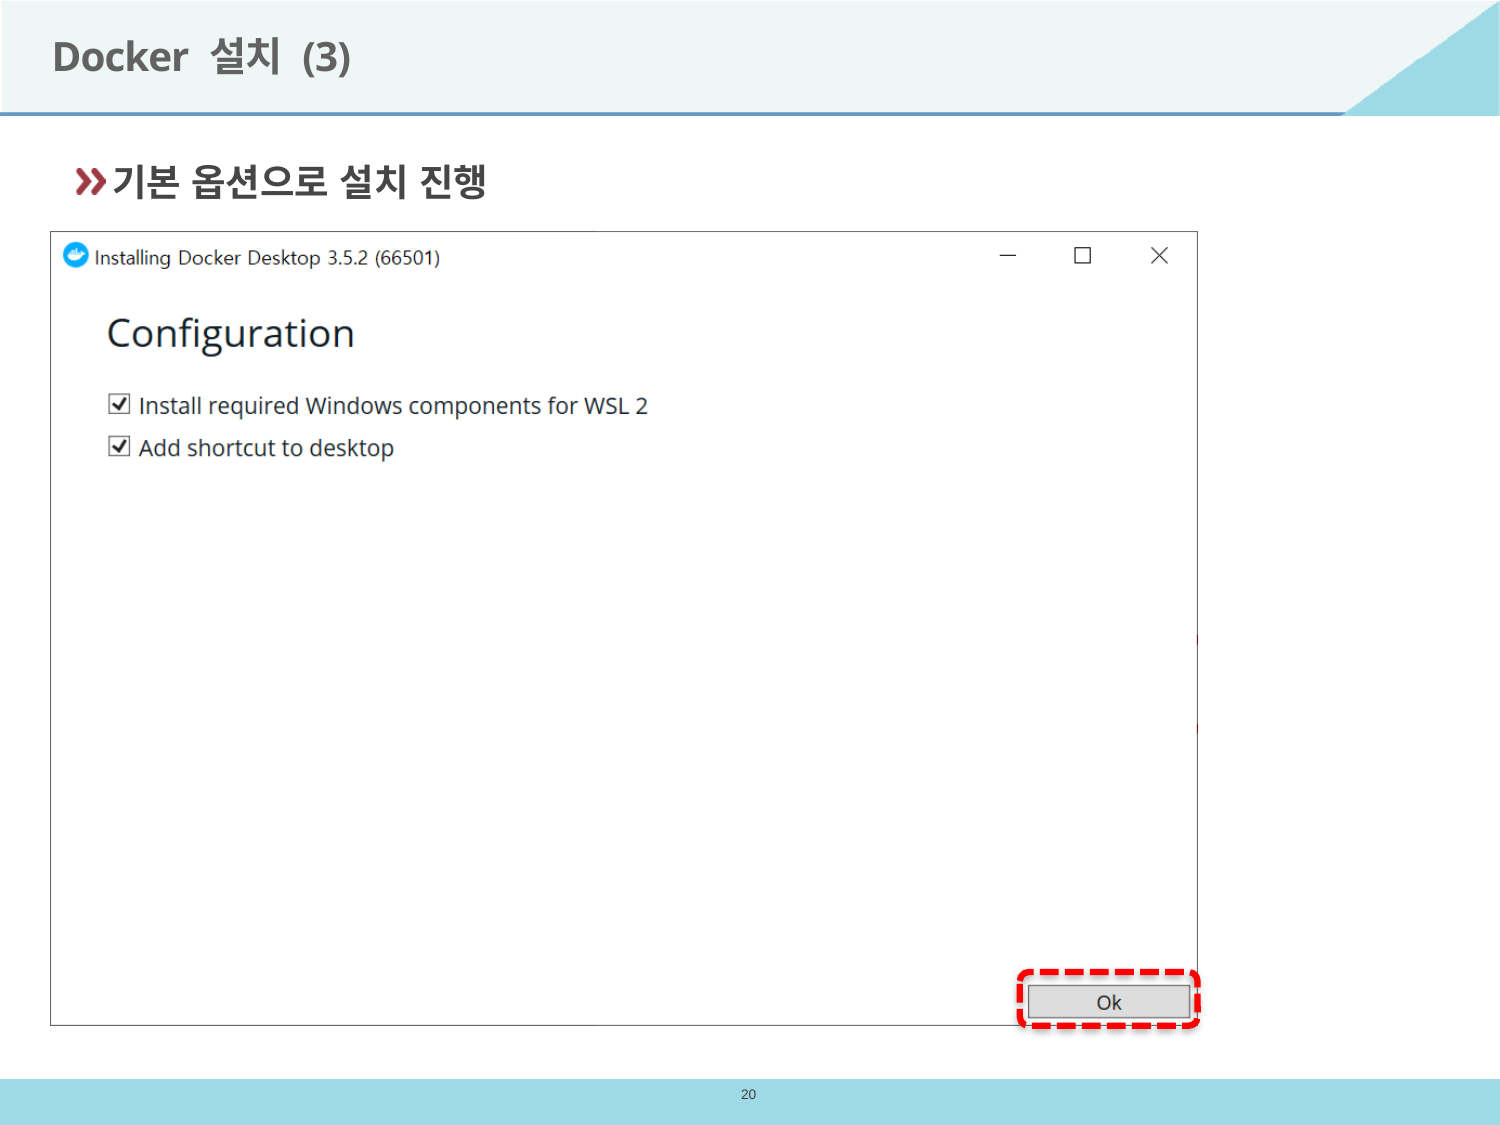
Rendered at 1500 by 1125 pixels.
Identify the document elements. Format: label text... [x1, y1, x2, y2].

picture [75, 168, 106, 195]
title Docker 설치 (3) [45, 19, 1396, 92]
picture [50, 231, 1198, 1027]
list 기본 옵션으로 설치 진행 [60, 146, 1440, 1063]
picture [0, 1079, 1500, 1125]
picture [0, 1, 1500, 116]
